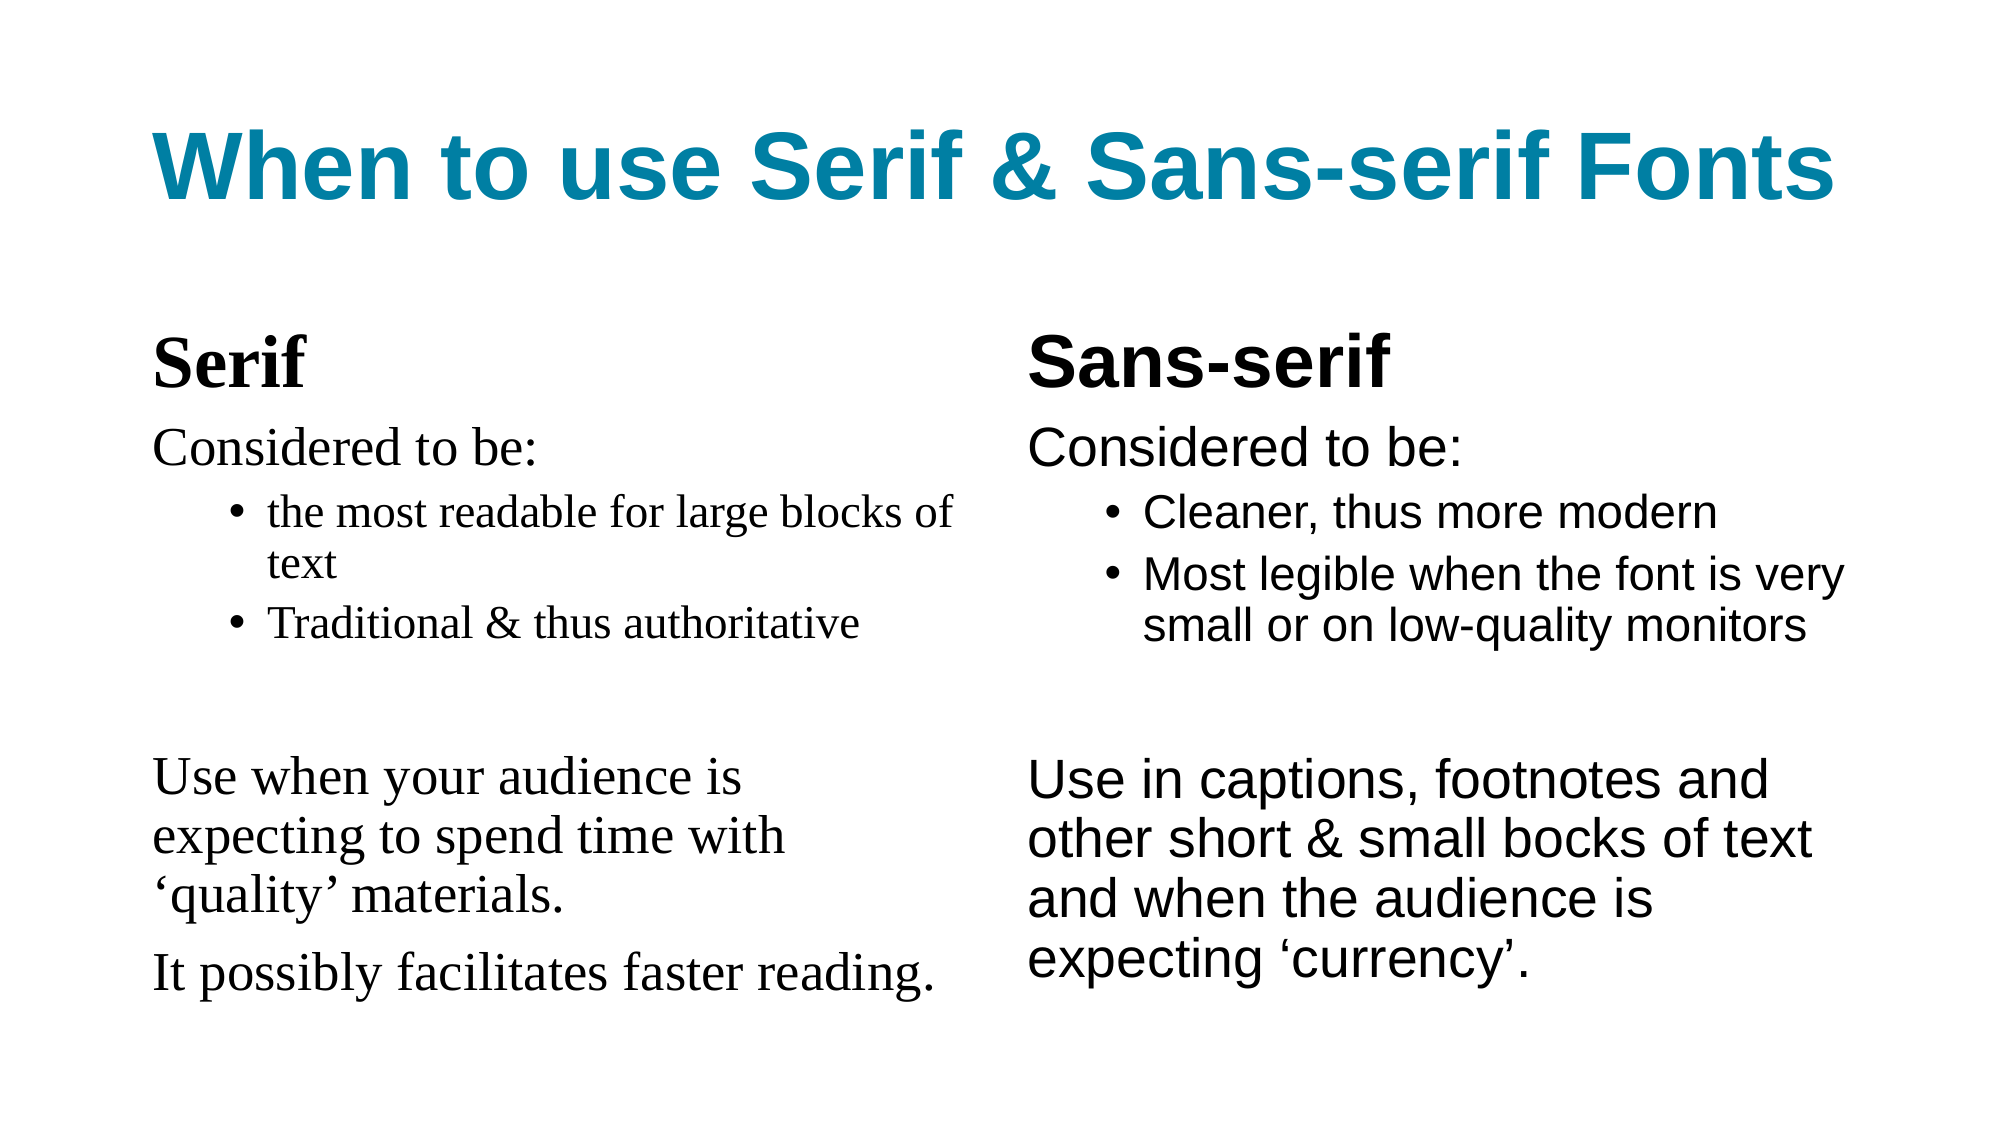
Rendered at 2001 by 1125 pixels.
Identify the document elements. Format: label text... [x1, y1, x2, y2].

title When to use Serif & Sans-serif Fonts [137, 59, 1863, 278]
list Serif [137, 275, 984, 410]
list Considered to be: Cleaner, thus more modern Most legible when the font is very small or on low-quality monitors Use in captions, footnotes and other short & small bocks of text and when the audience is expecting ‘currency’. [1012, 410, 1863, 1016]
list Considered to be: the most readable for large blocks of text Traditional & thus authoritative Use when your audience is expecting to spend time with ‘quality’ materials. It possibly facilitates faster reading. [137, 410, 984, 1016]
list Sans-serif [1012, 275, 1863, 410]
